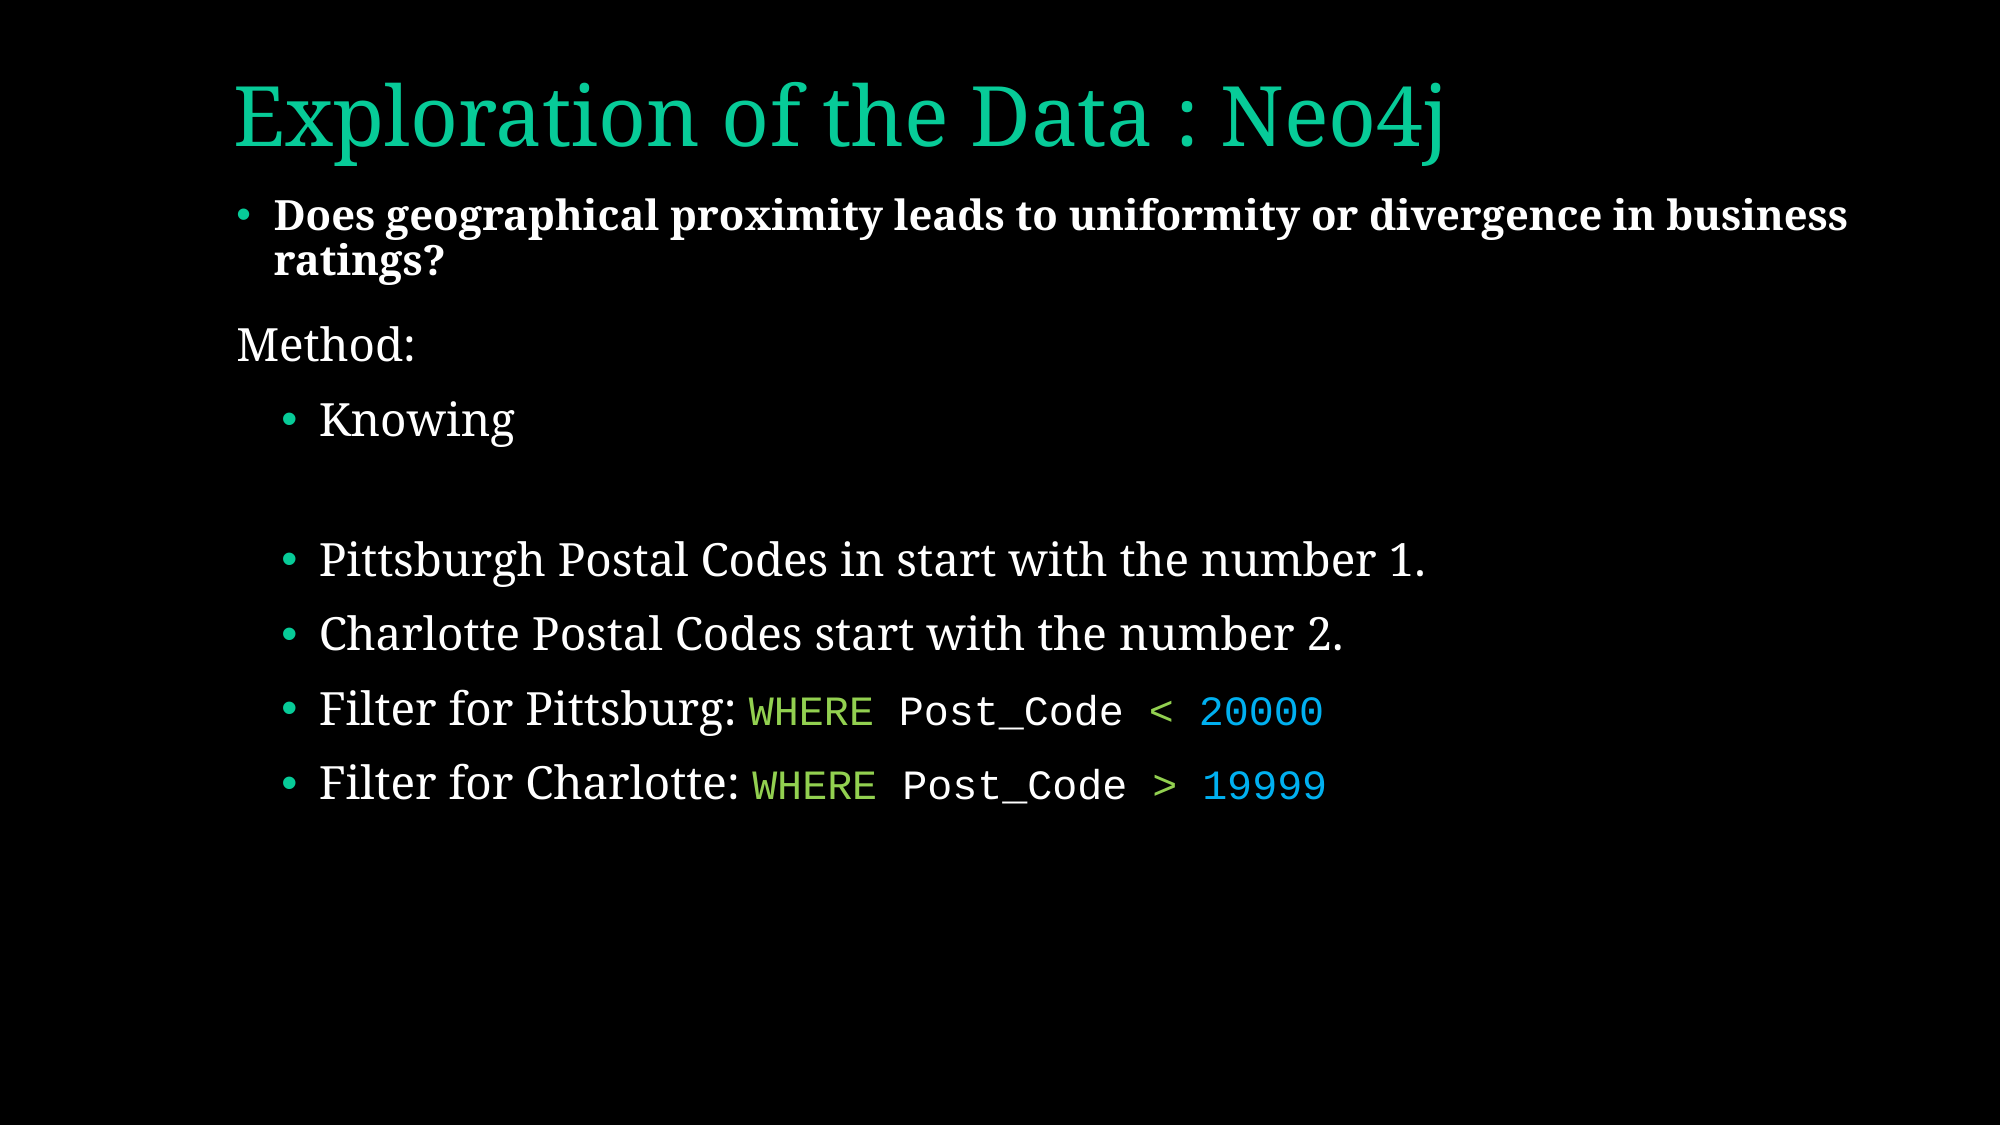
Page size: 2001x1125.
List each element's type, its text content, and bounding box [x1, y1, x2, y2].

text_box Exploration of the Data : Neo4j [219, 39, 1955, 172]
